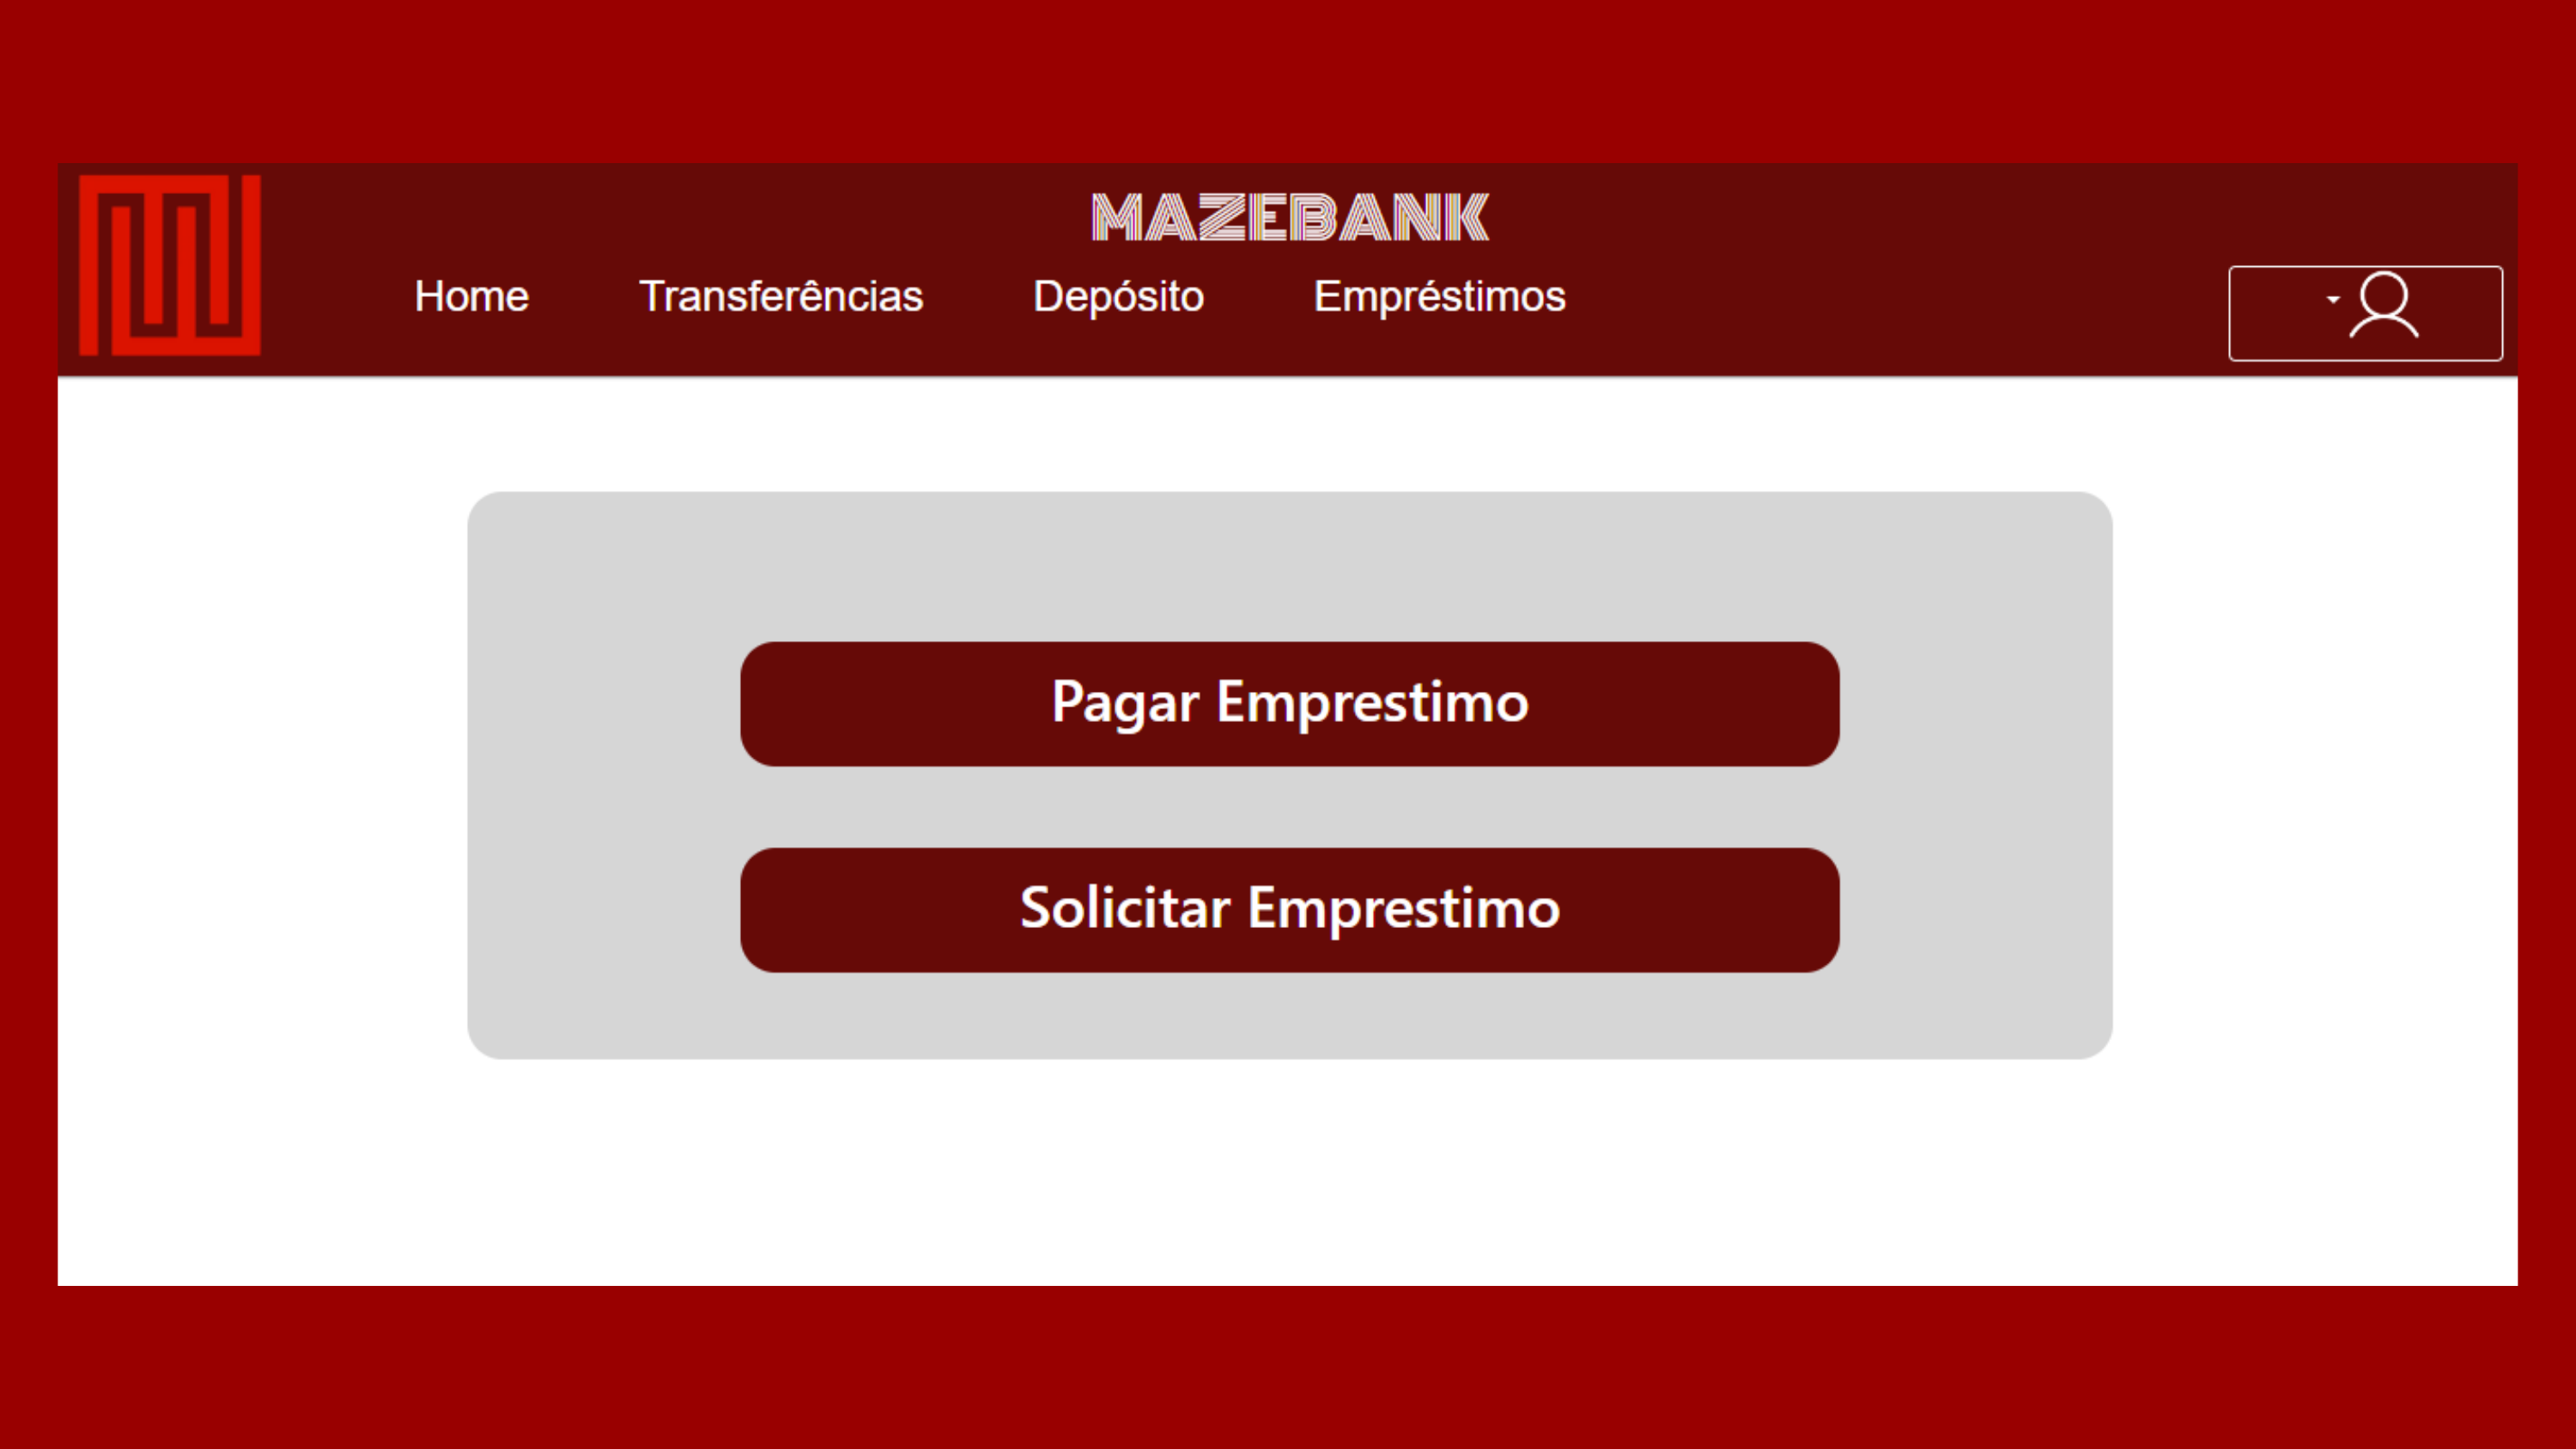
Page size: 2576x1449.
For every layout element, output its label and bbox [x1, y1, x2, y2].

text_box [58, 163, 2518, 1286]
